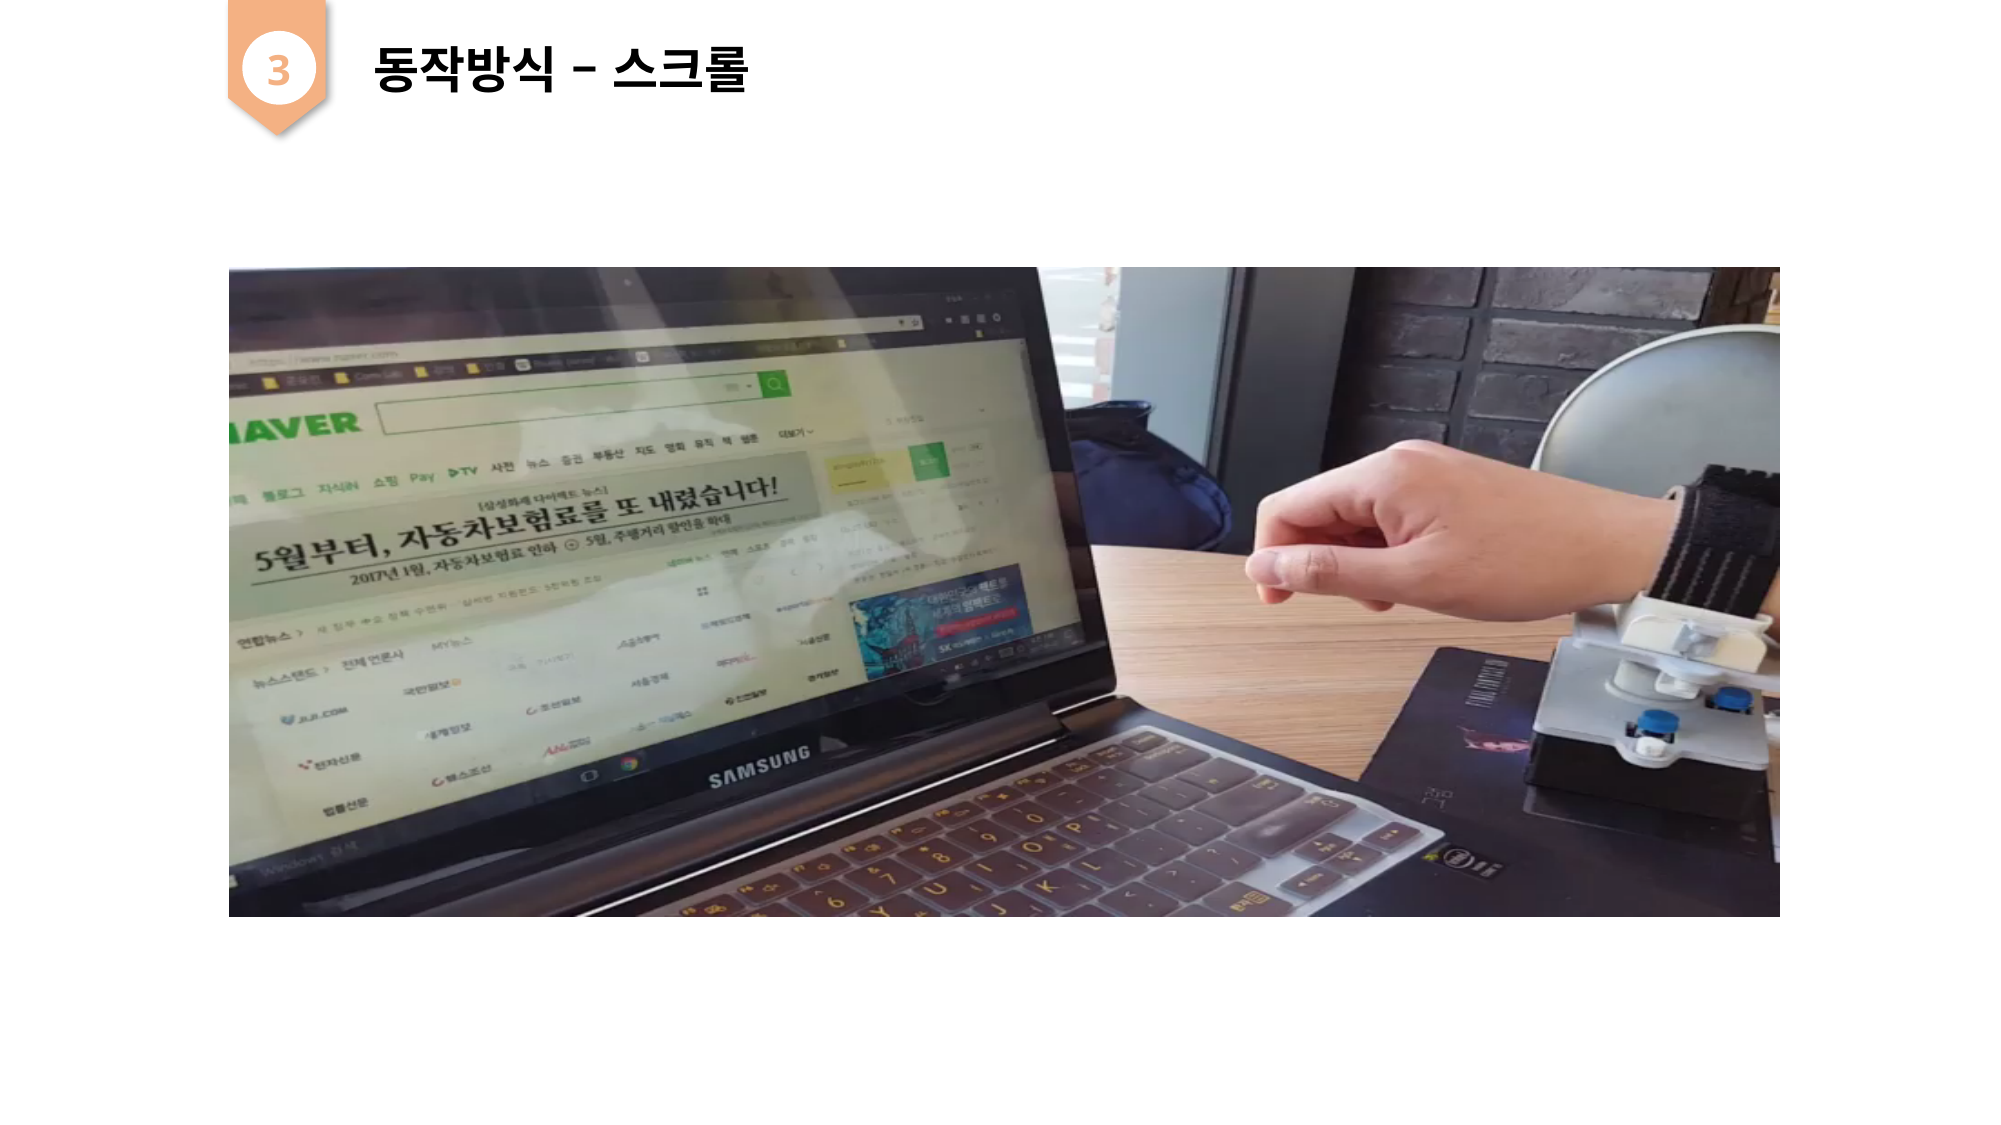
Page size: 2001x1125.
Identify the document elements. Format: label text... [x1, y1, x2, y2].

text_box [306, 40, 318, 95]
text_box [241, 41, 252, 95]
text_box [227, 0, 327, 137]
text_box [228, 266, 1781, 918]
text_box [260, 101, 298, 106]
text_box 3 [252, 36, 306, 101]
text_box [258, 29, 300, 36]
text_box 동작방식 – 스크롤 [359, 30, 766, 106]
